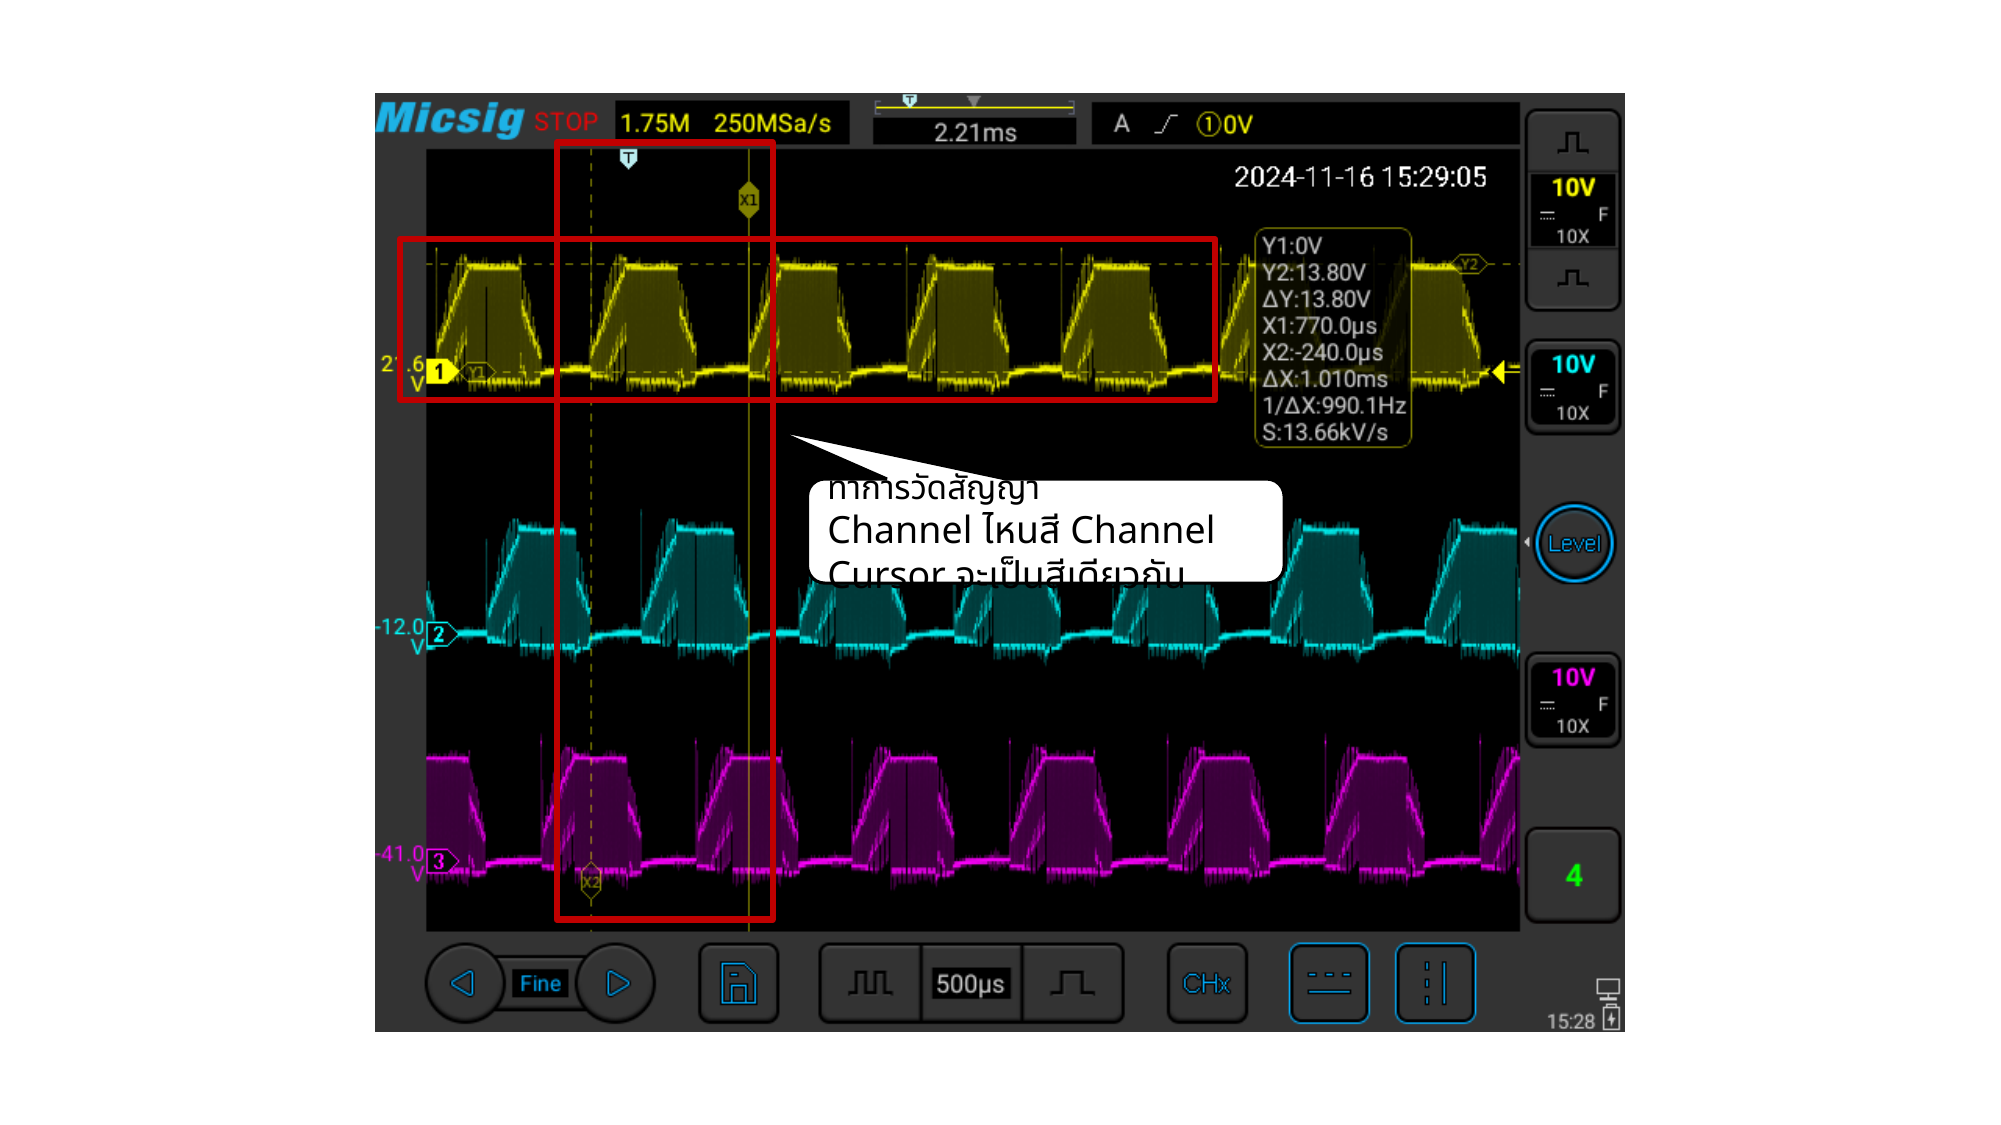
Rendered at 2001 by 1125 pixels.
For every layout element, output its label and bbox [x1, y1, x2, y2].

picture [374, 93, 1626, 1032]
